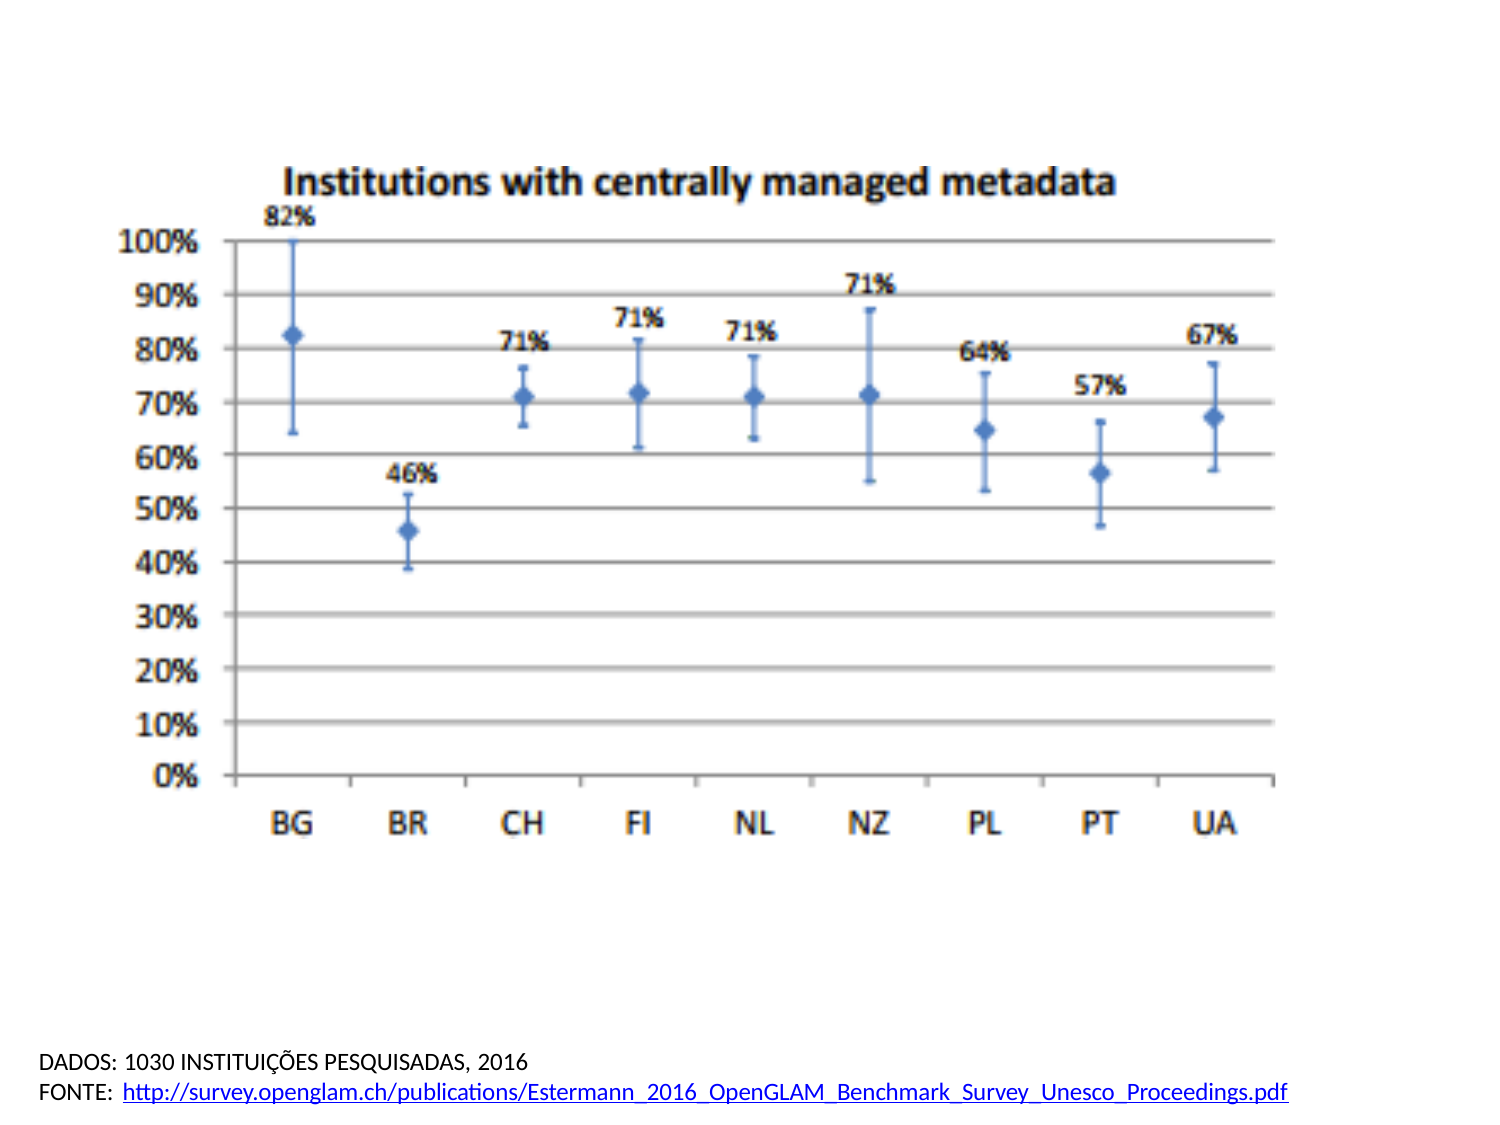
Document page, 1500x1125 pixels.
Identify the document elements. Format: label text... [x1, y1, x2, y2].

text_box DADOS: 1030 INSTITUIÇÕES PESQUISADAS, 2016 FONTE: http://survey.openglam.ch/publications/Estermann_2016_OpenGLAM_Benchmark_Survey_Unesco_Proceedings.pdf [36, 1043, 1309, 1105]
text_box [117, 166, 1276, 839]
